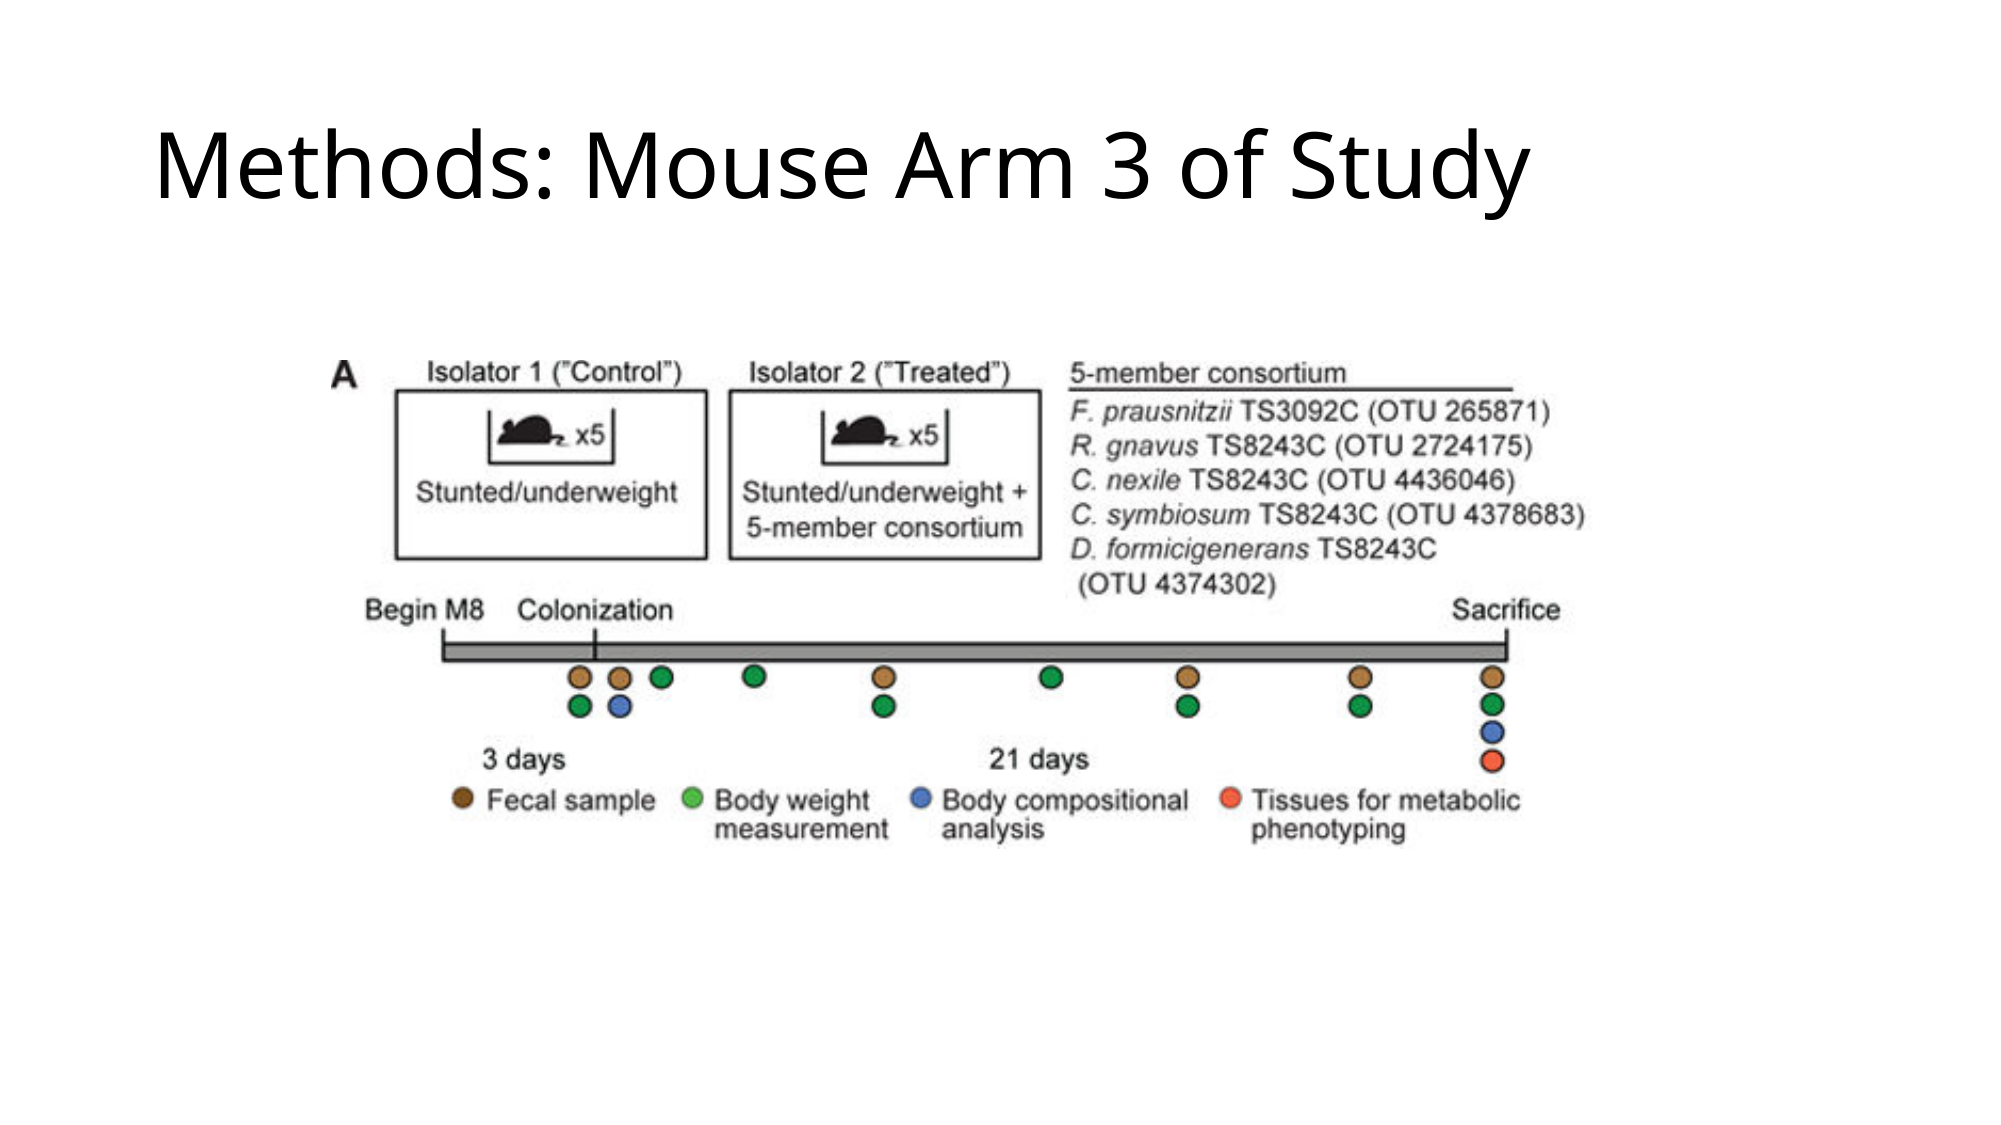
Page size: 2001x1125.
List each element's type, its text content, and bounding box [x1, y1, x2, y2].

title Methods: Mouse Arm 3 of Study [137, 59, 1863, 278]
picture [331, 360, 1601, 849]
